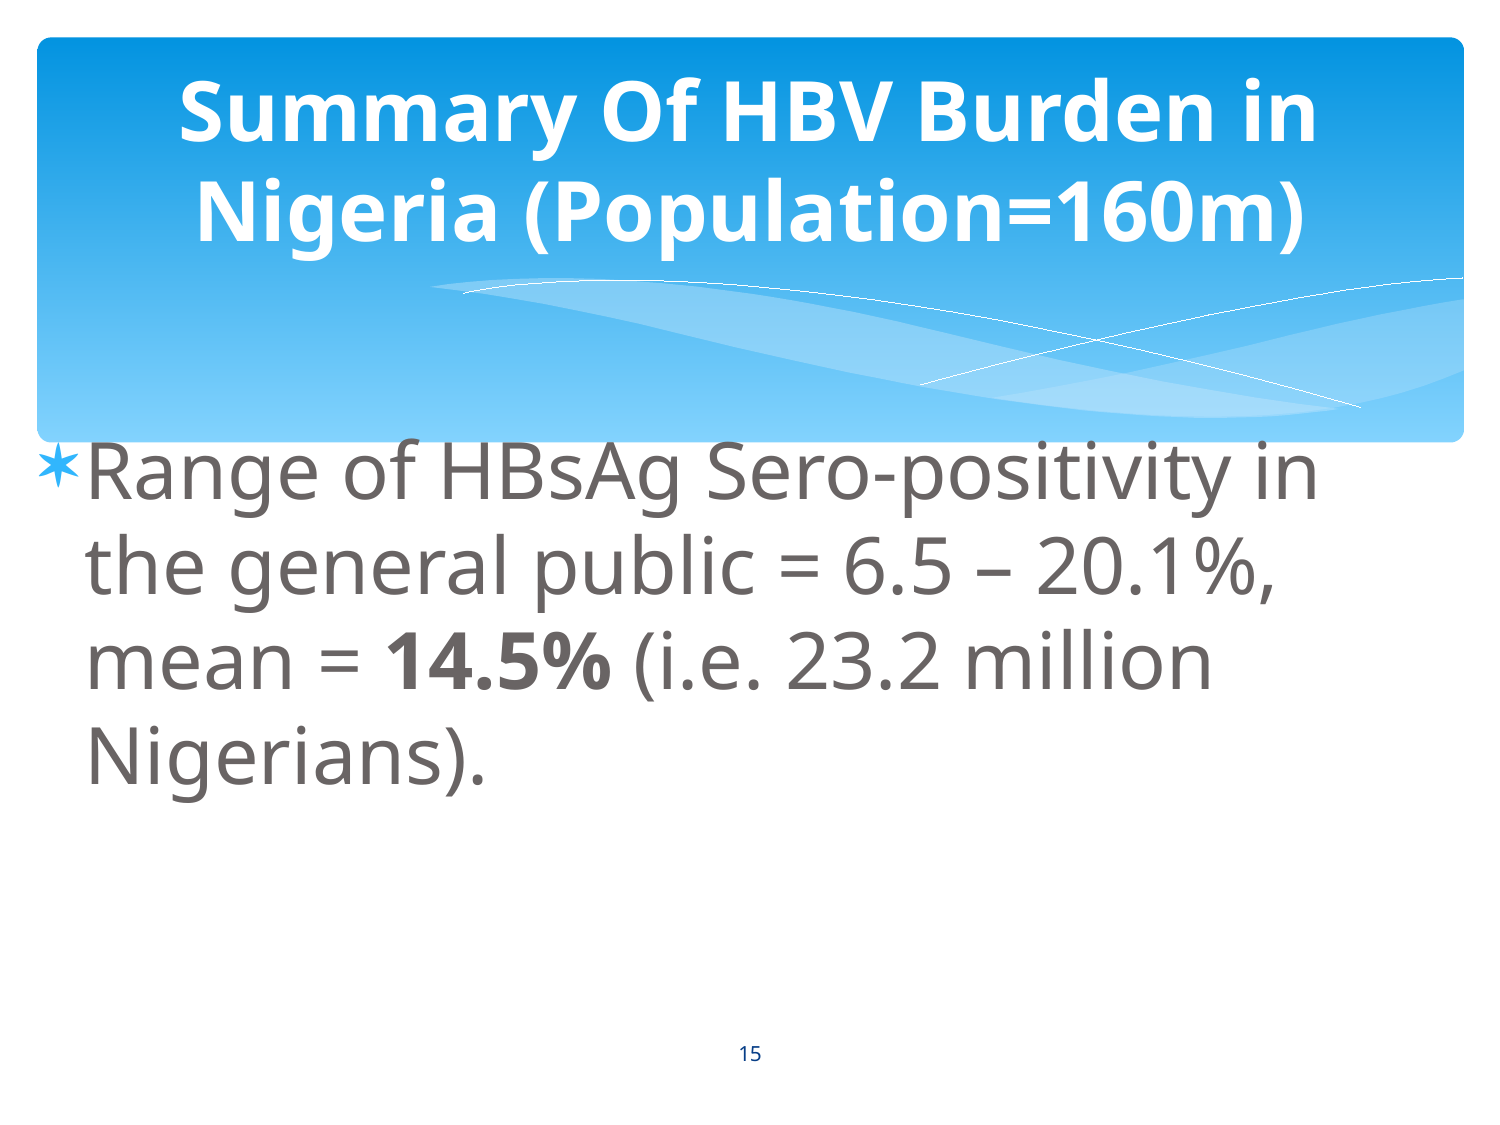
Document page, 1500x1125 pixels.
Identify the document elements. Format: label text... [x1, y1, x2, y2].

text_box <number> [654, 1025, 846, 1086]
picture [37, 90, 75, 94]
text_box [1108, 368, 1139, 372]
title Summary Of HBV Burden in Nigeria (Population=160m) [75, 55, 1425, 261]
picture [1425, 90, 1464, 94]
text_box Range of HBsAg Sero-positivity in the general public = 6.5 – 20.1%, mean = 14.5% (i.e. 23.2 million Nigerians). [24, 412, 1463, 1075]
